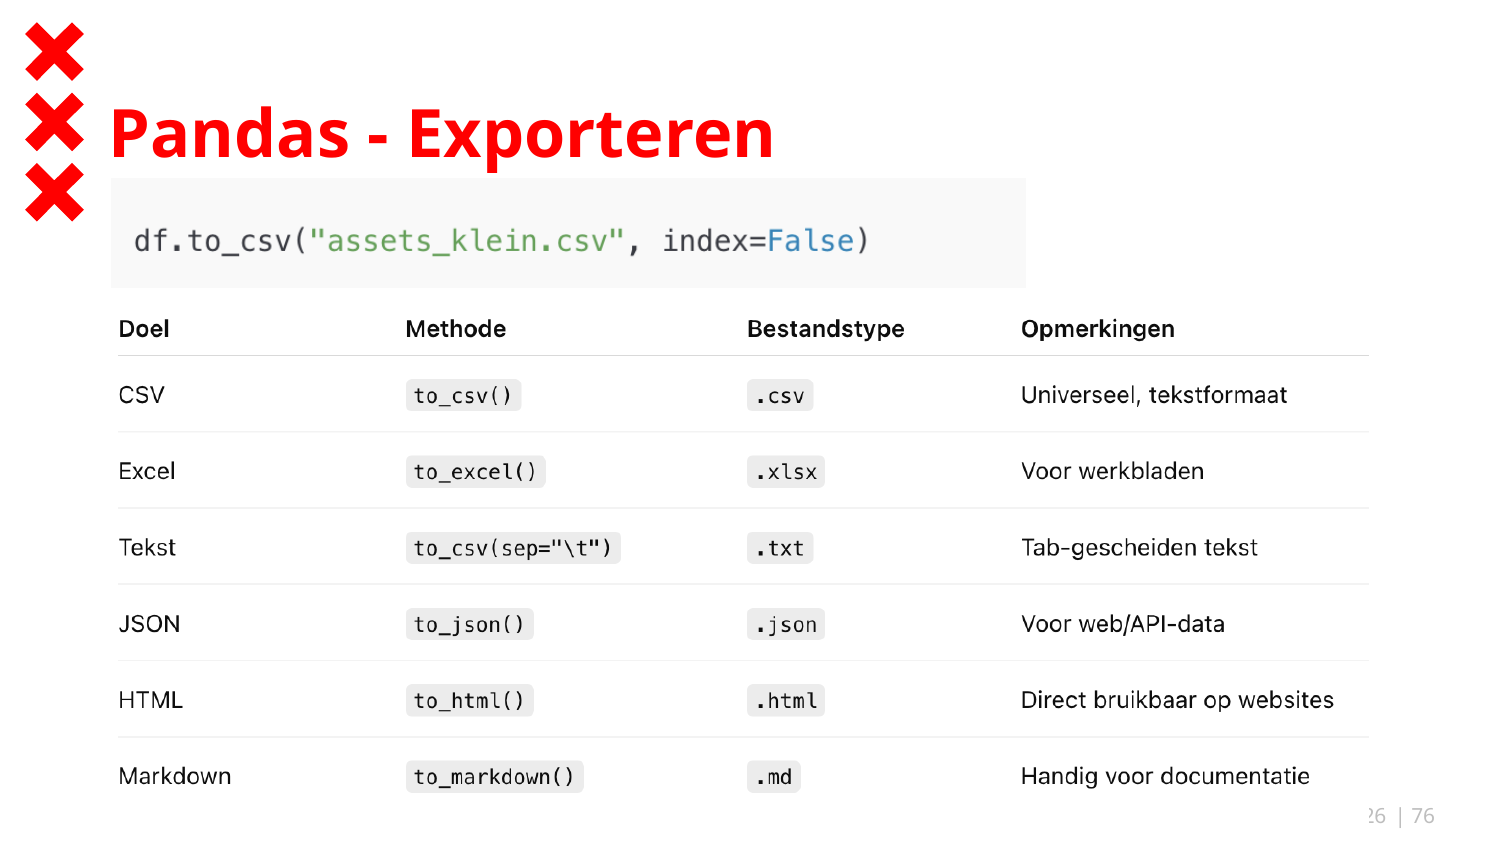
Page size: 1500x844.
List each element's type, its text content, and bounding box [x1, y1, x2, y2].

picture [111, 178, 1027, 288]
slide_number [1374, 802, 1387, 833]
picture [92, 305, 1369, 844]
title Pandas - Exporteren [108, 91, 1438, 251]
slide_number | 76 [1394, 802, 1442, 833]
